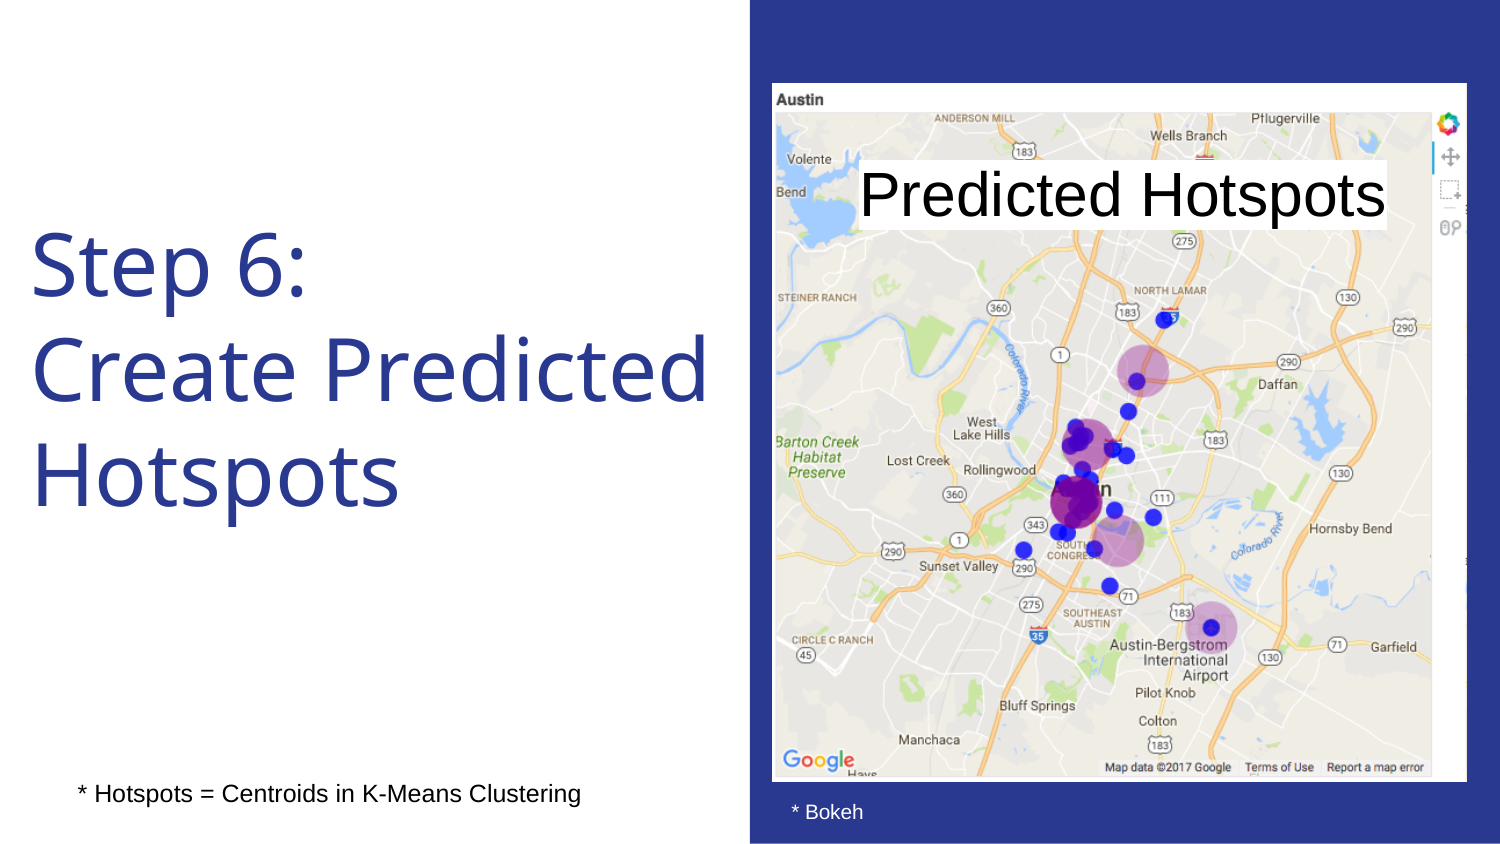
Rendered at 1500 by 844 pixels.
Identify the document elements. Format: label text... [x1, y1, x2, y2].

text_box * Bokeh [776, 790, 1079, 843]
picture [772, 83, 1468, 782]
text_box * Hotspots = Centroids in K-Means Clustering [62, 762, 693, 817]
title Step 6: Create Predicted Hotspots [15, 83, 770, 539]
